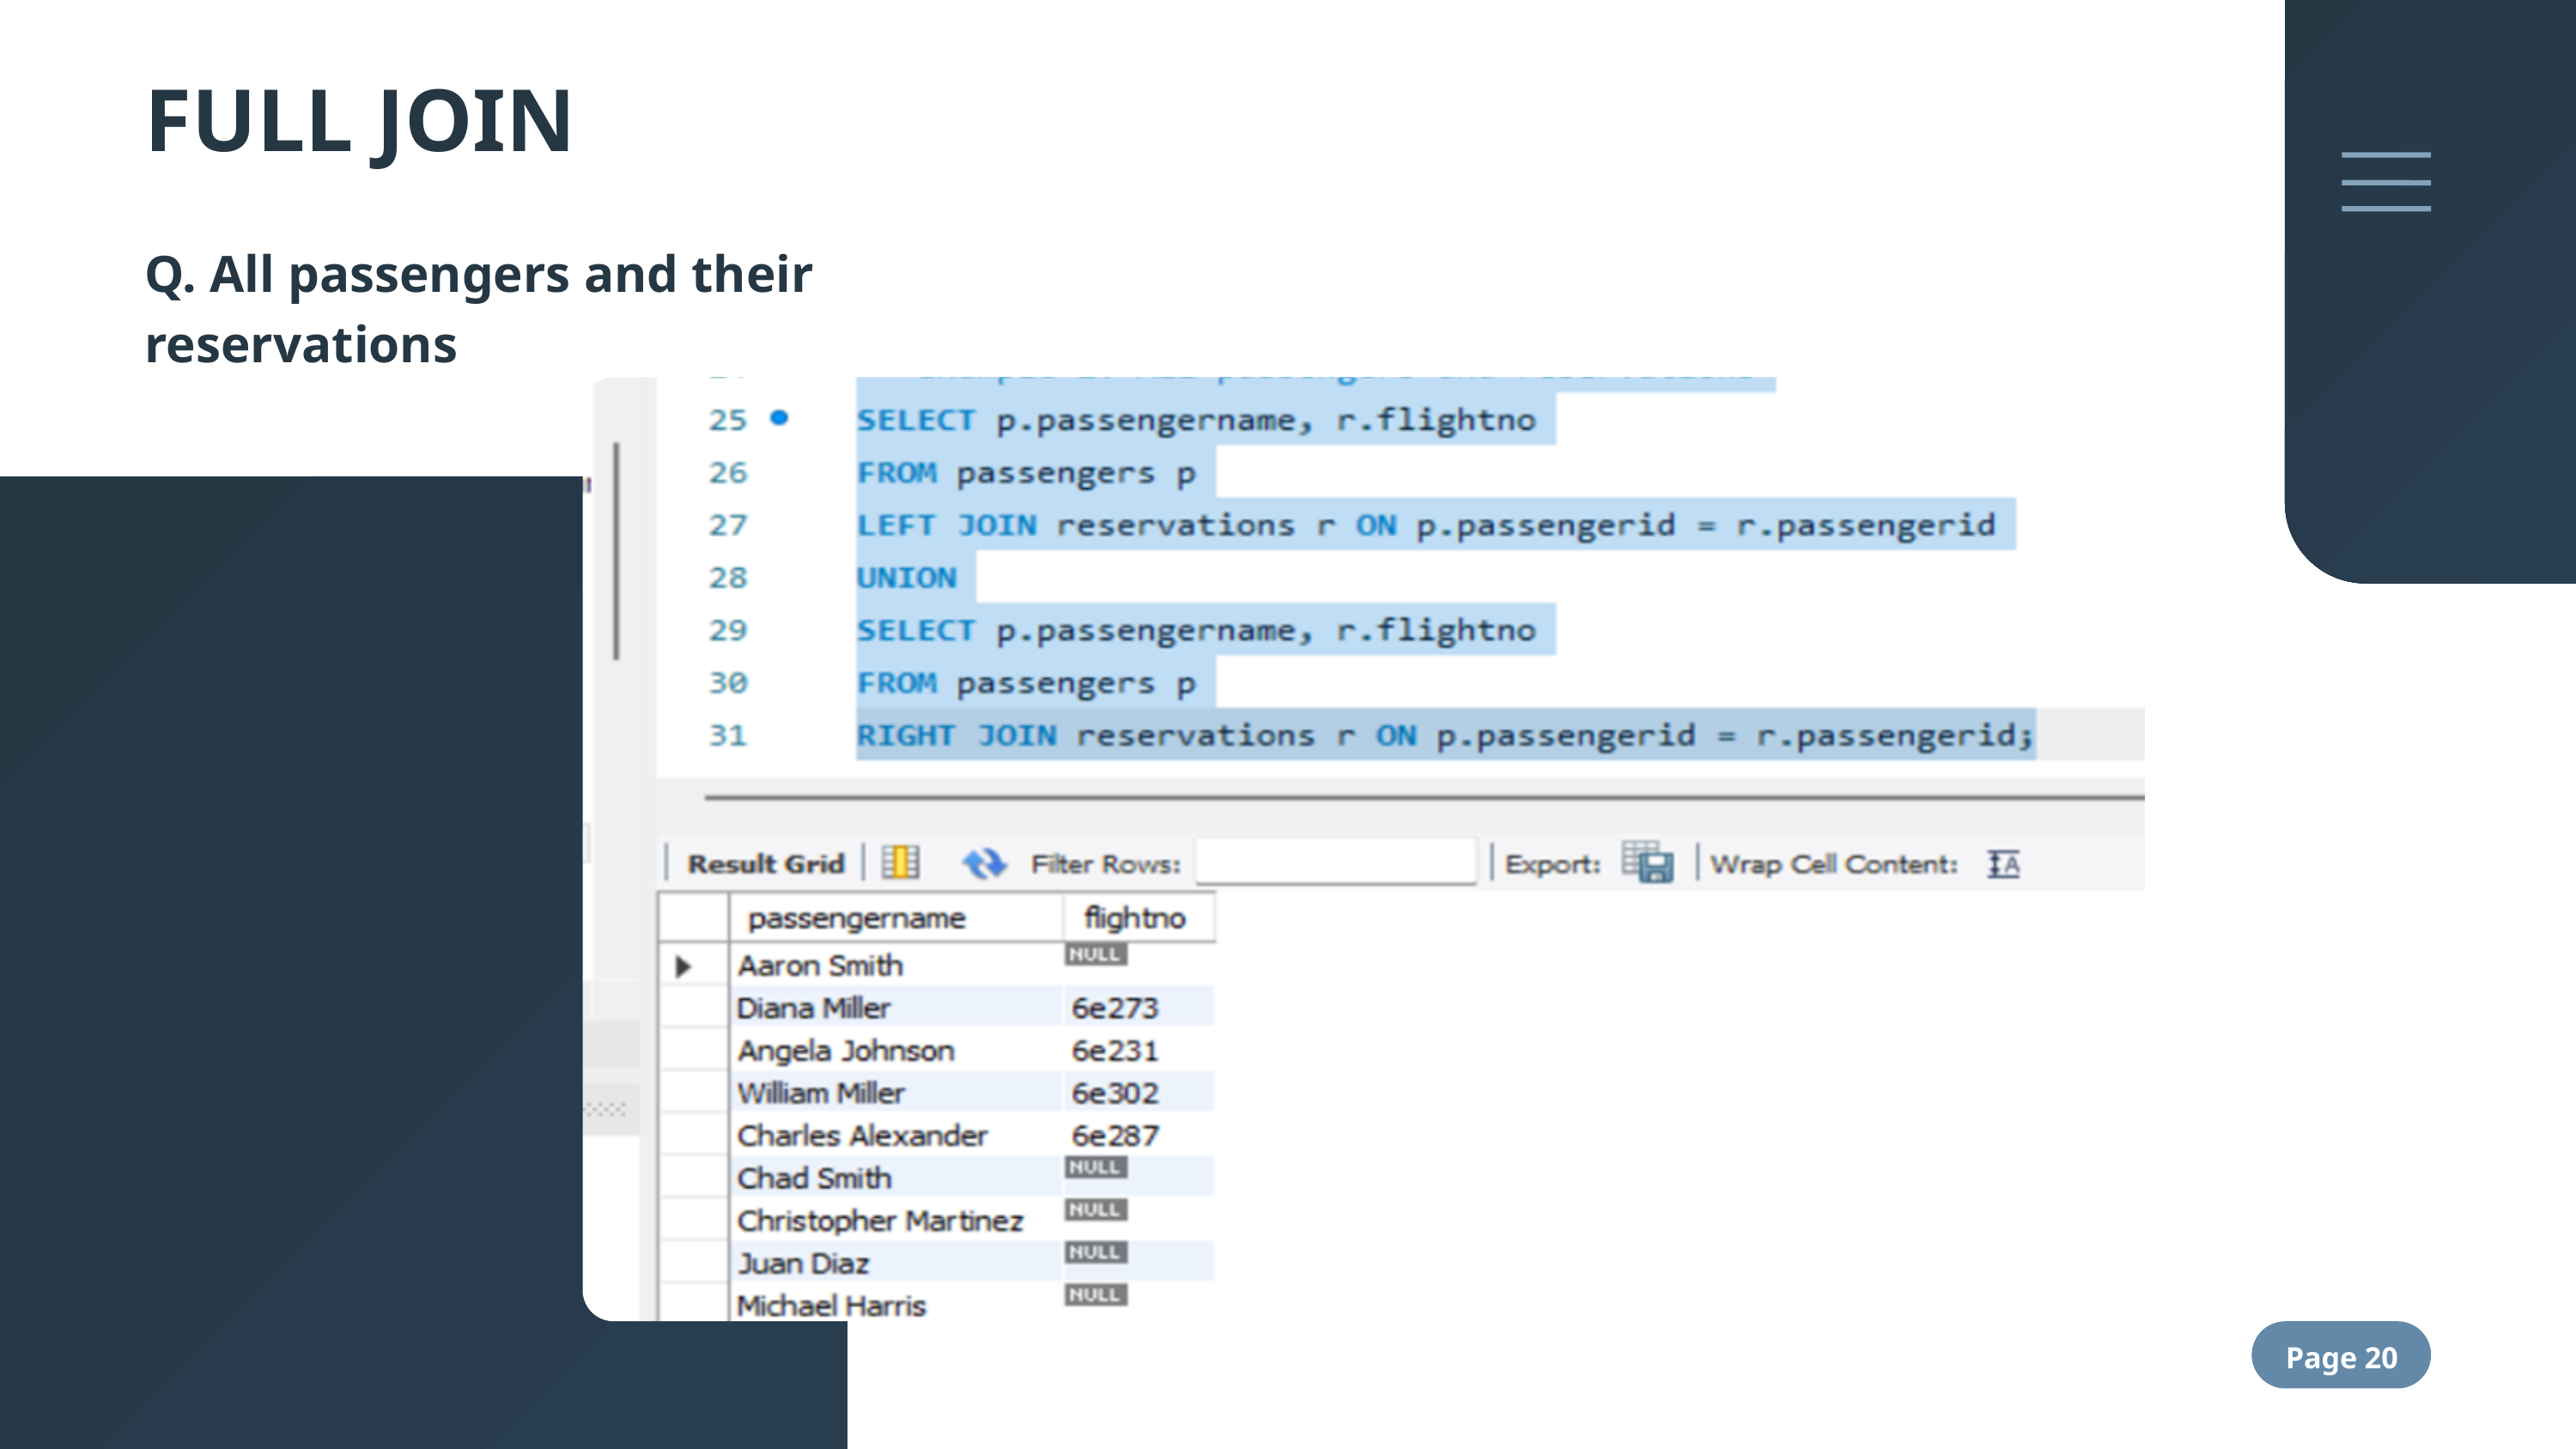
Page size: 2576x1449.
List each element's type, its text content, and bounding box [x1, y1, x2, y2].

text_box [2251, 1320, 2432, 1389]
text_box FULL JOIN [144, 82, 1137, 169]
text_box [2284, 0, 2576, 584]
text_box Q. All passengers and their reservations [144, 232, 1094, 373]
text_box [582, 377, 2146, 1322]
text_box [0, 476, 848, 1449]
